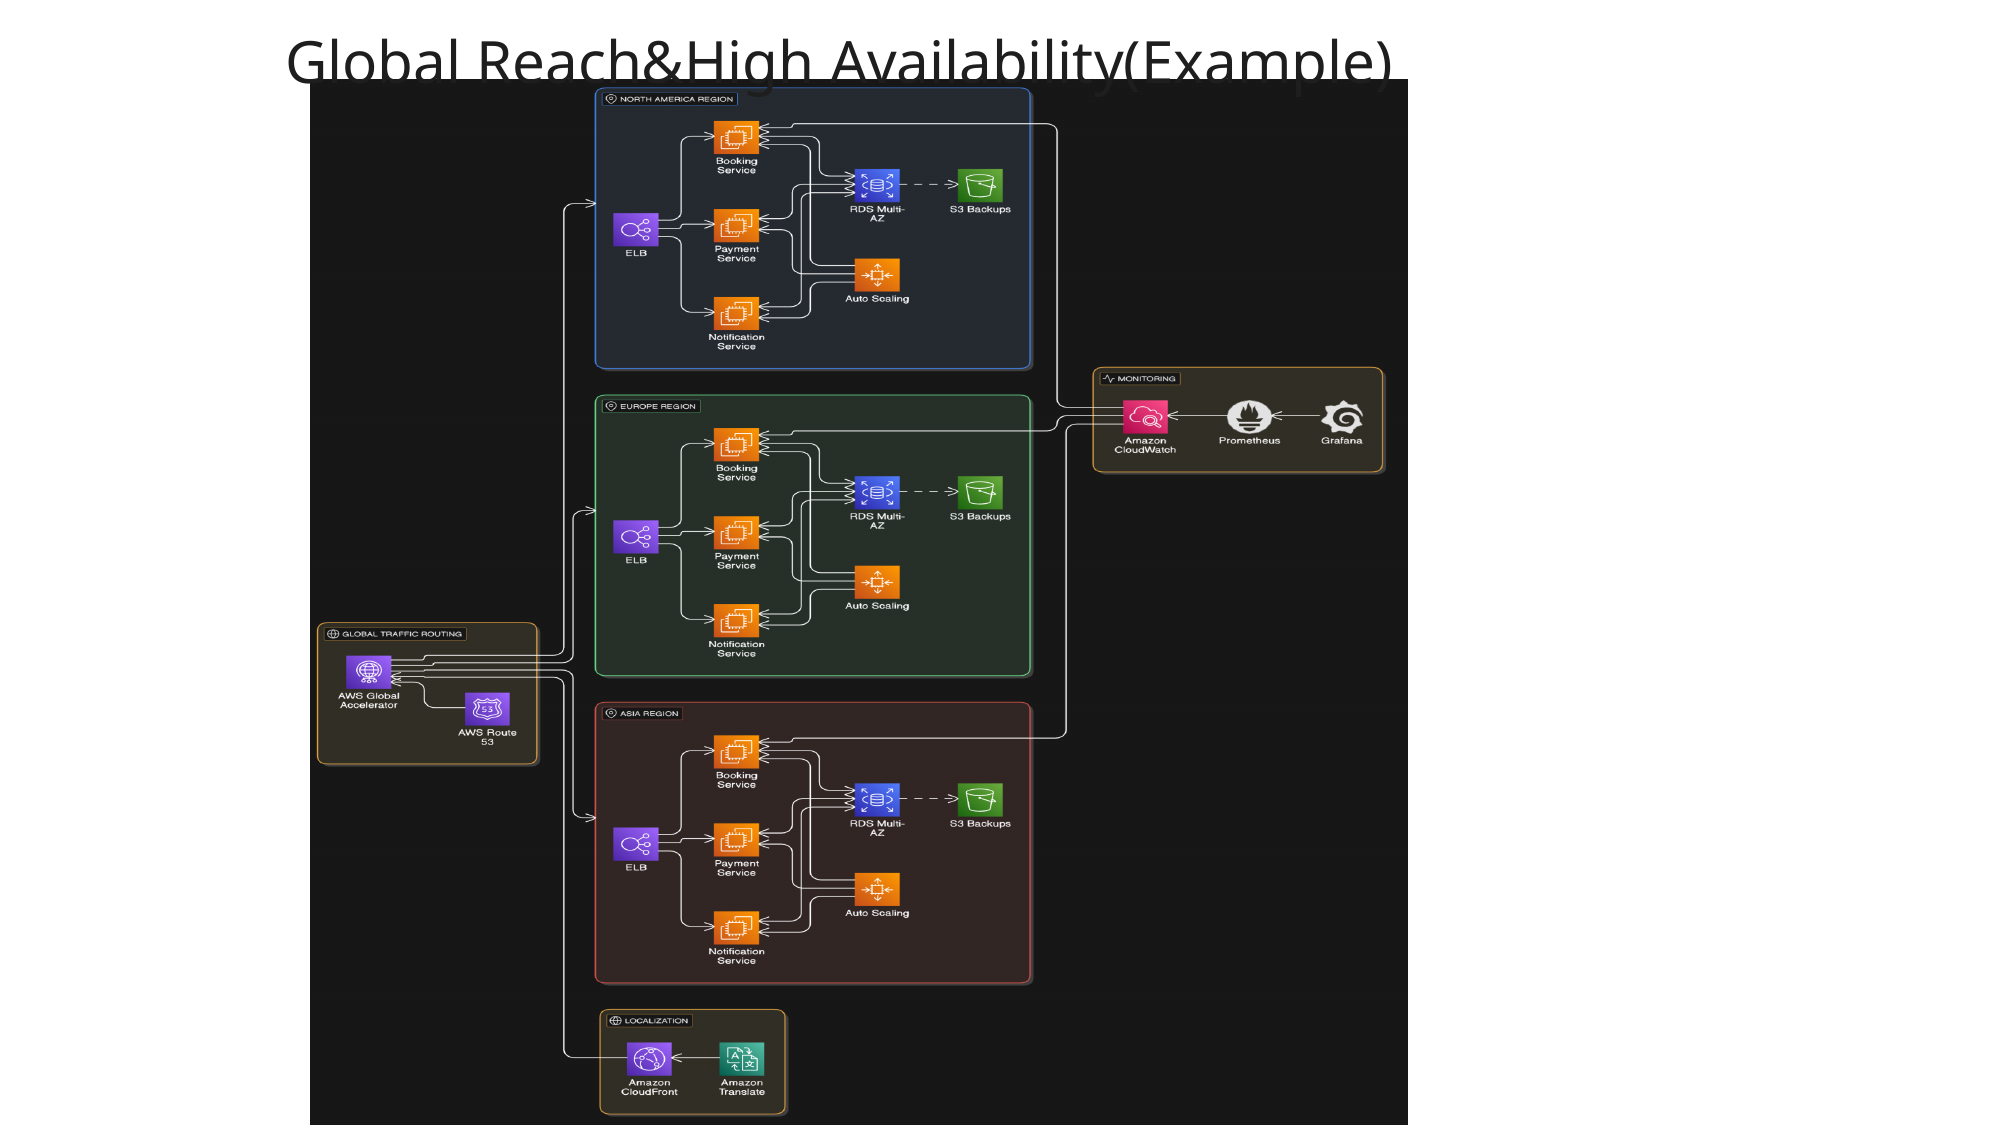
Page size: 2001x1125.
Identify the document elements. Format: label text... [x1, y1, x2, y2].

picture [310, 79, 1408, 1125]
text_box Global Reach&High Availability(Example) [270, 0, 1546, 102]
